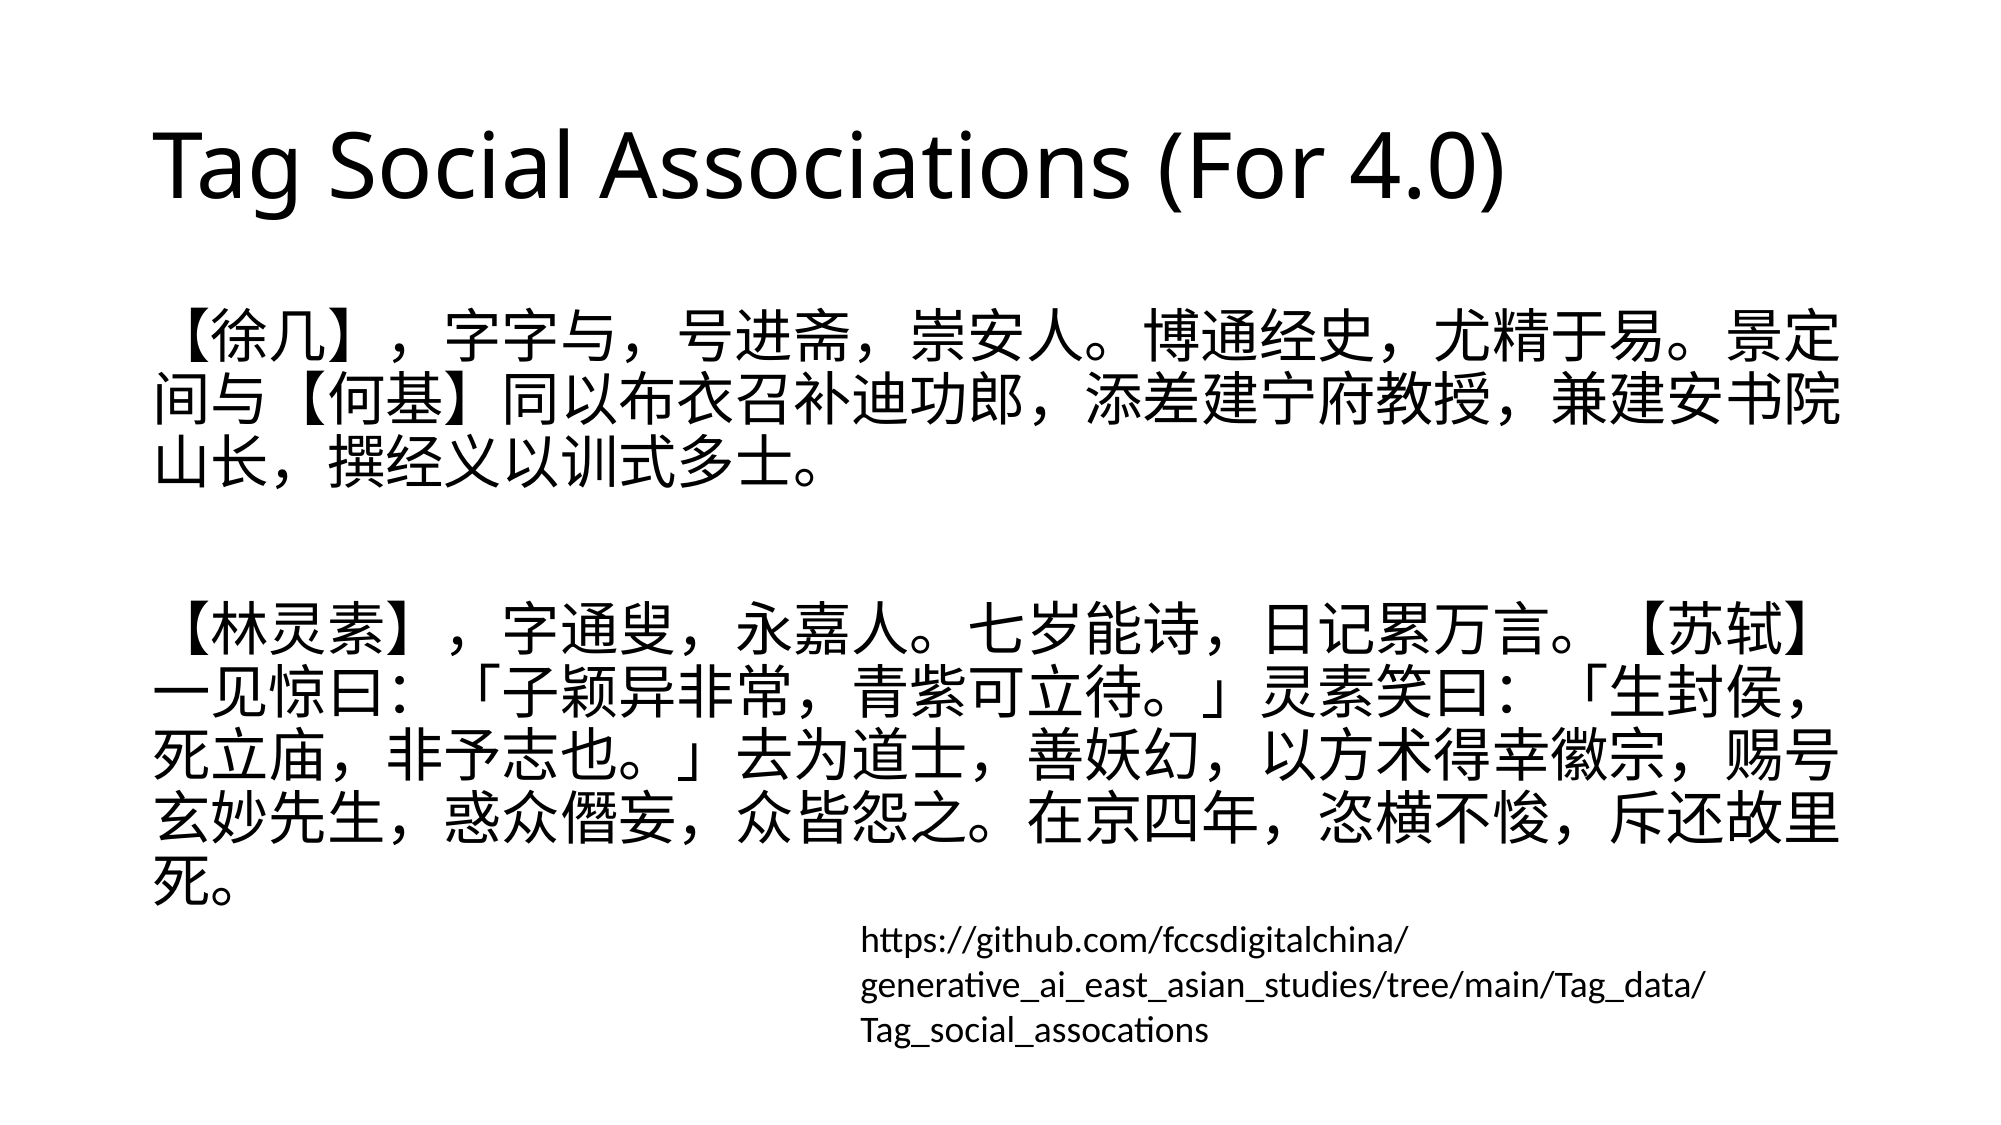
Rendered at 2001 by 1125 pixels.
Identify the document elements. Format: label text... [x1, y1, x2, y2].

text_box https://github.com/fccsdigitalchina/generative_ai_east_asian_studies/tree/main/Tag_data/Tag_social_assocations [845, 907, 1846, 1057]
list 【徐几】，字字与，号进斋，崇安人。博通经史，尤精于易。景定间与【何基】同以布衣召补迪功郎，添差建宁府教授，兼建安书院山长，撰经义以训式多士。 【林灵素】，字通叟，永嘉人。七岁能诗，日记累万言。【苏轼】一见惊曰：「子颖异非常，青紫可立待。」灵素笑曰：「生封侯，死立庙，非予志也。」去为道士，善妖幻，以方术得幸徽宗，赐号玄妙先生，惑众僭妄，众皆怨之。在京四年，恣横不悛，斥还故里死。 [137, 299, 1863, 1014]
title Tag Social Associations (For 4.0) [137, 59, 1863, 278]
